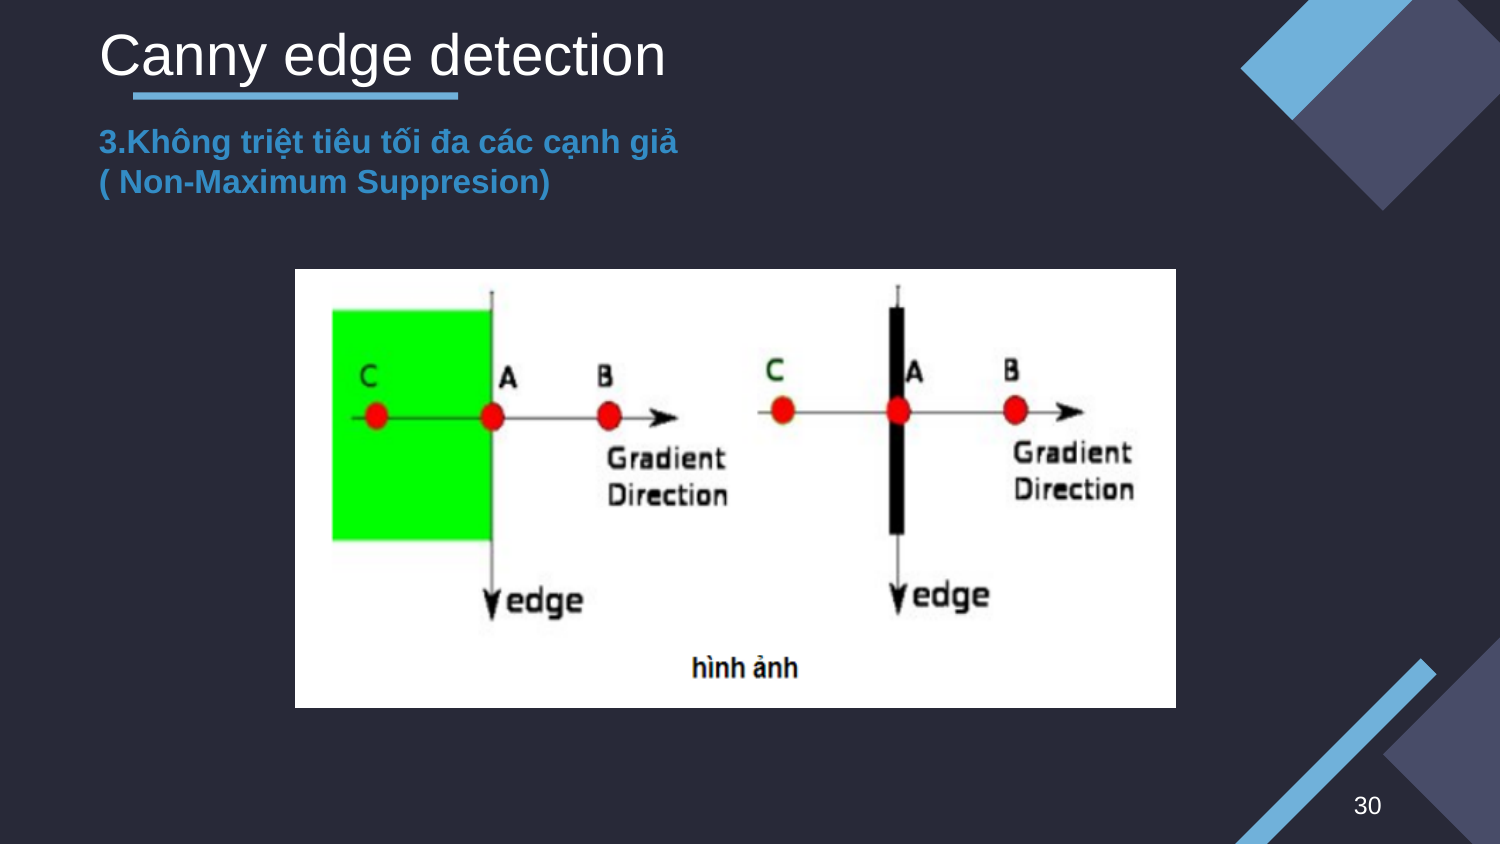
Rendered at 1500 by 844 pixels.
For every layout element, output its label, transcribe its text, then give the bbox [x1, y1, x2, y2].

text_box 3.Không triệt tiêu tối đa các cạnh giả ( Non-Maximum Suppresion) [84, 112, 706, 208]
slide_number 30 [1059, 782, 1397, 828]
title Canny edge detection [84, 7, 1351, 97]
picture [294, 269, 1176, 708]
text_box [133, 92, 459, 100]
